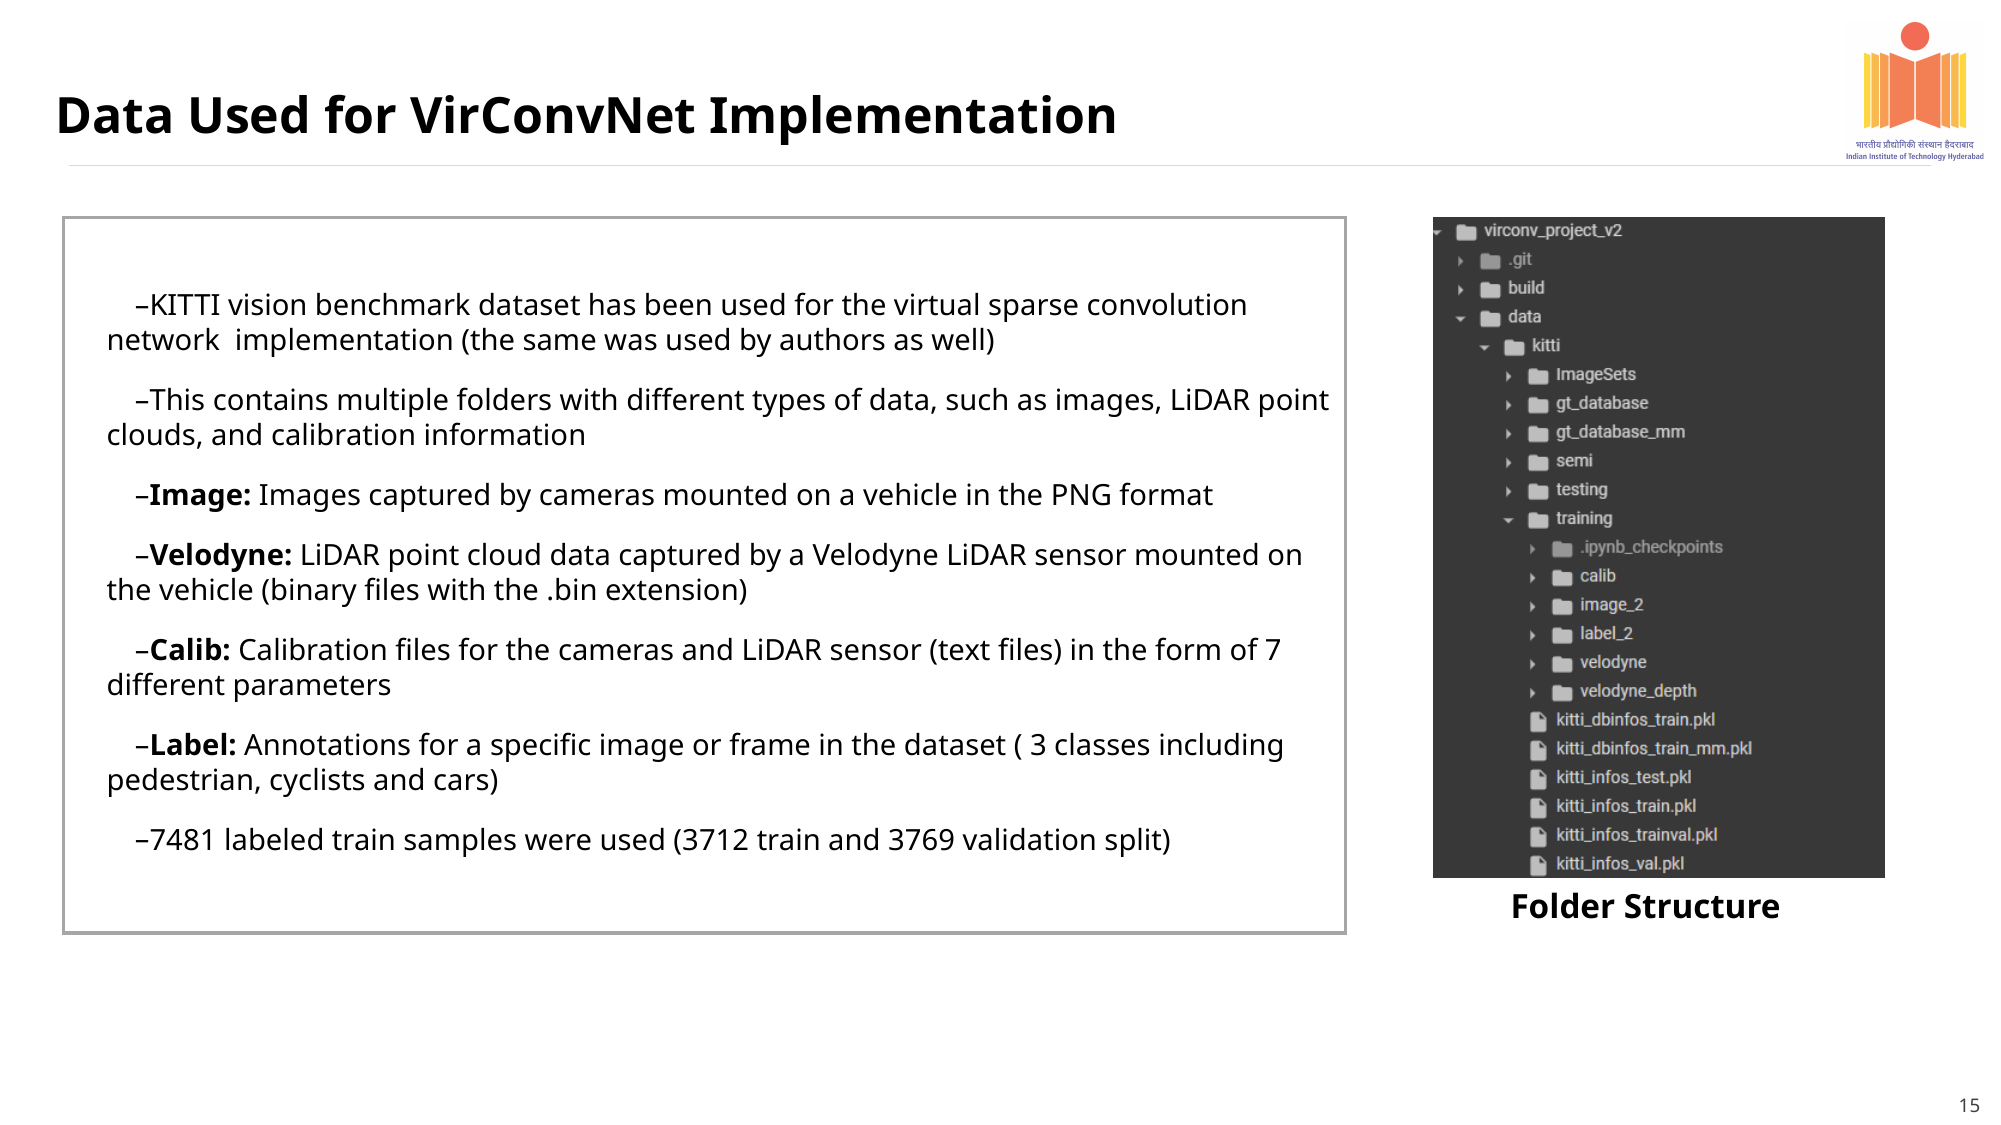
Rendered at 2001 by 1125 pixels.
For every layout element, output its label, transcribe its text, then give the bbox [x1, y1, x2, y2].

text_box KITTI vision benchmark dataset has been used for the virtual sparse convolution network implementation (the same was used by authors as well) This contains multiple folders with different types of data, such as images, LiDAR point clouds, and calibration information Image: Images captured by cameras mounted on a vehicle in the PNG format Velodyne: LiDAR point cloud data captured by a Velodyne LiDAR sensor mounted on the vehicle (binary files with the .bin extension) Calib: Calibration files for the cameras and LiDAR sensor (text files) in the form of 7 different parameters Label: Annotations for a specific image or frame in the dataset ( 3 classes including pedestrian, cyclists and cars) 7481 labeled train samples were used (3712 train and 3769 validation split) [63, 216, 1346, 934]
text_box Data Used for VirConvNet Implementation [40, 76, 1659, 151]
slide_number 15 [1938, 1076, 2000, 1125]
text_box VirConv-L Training (Replication) [1846, 22, 1984, 161]
text_box Folder Structure [1423, 877, 1895, 933]
picture [1433, 217, 1885, 878]
